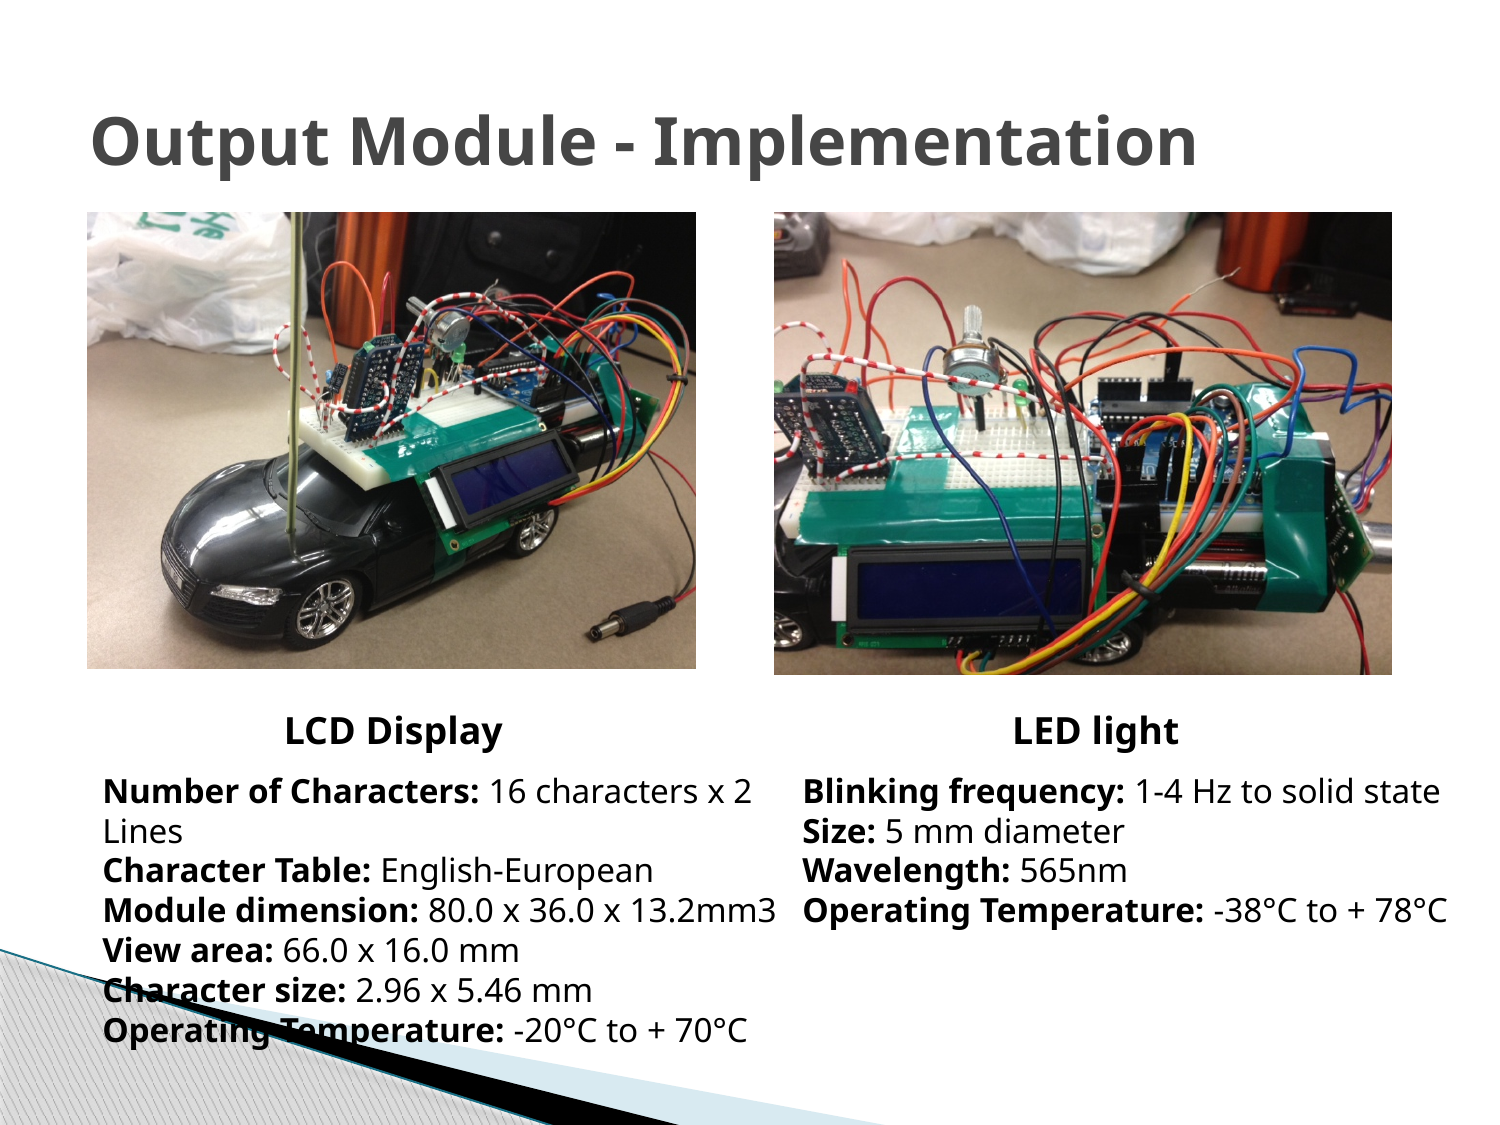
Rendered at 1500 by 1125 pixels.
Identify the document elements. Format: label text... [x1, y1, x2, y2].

picture [774, 212, 1392, 676]
title Output Module - Implementation [75, 45, 1425, 233]
text_box Blinking frequency: 1-4 Hz to solid state Size: 5 mm diameter Wavelength: 565nm Operating Temperature: -38°C to + 78°C [787, 762, 1500, 937]
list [87, 212, 697, 669]
text_box Number of Characters: 16 characters x 2 Lines Character Table: English-European Module dimension: 80.0 x 36.0 x 13.2mm3 View area: 66.0 x 16.0 mm Character size: 2.96 x 5.46 mm Operating Temperature: -20°C to + 70°C [87, 762, 838, 1057]
text_box LED light [997, 699, 1195, 760]
text_box LCD Display [269, 699, 518, 760]
